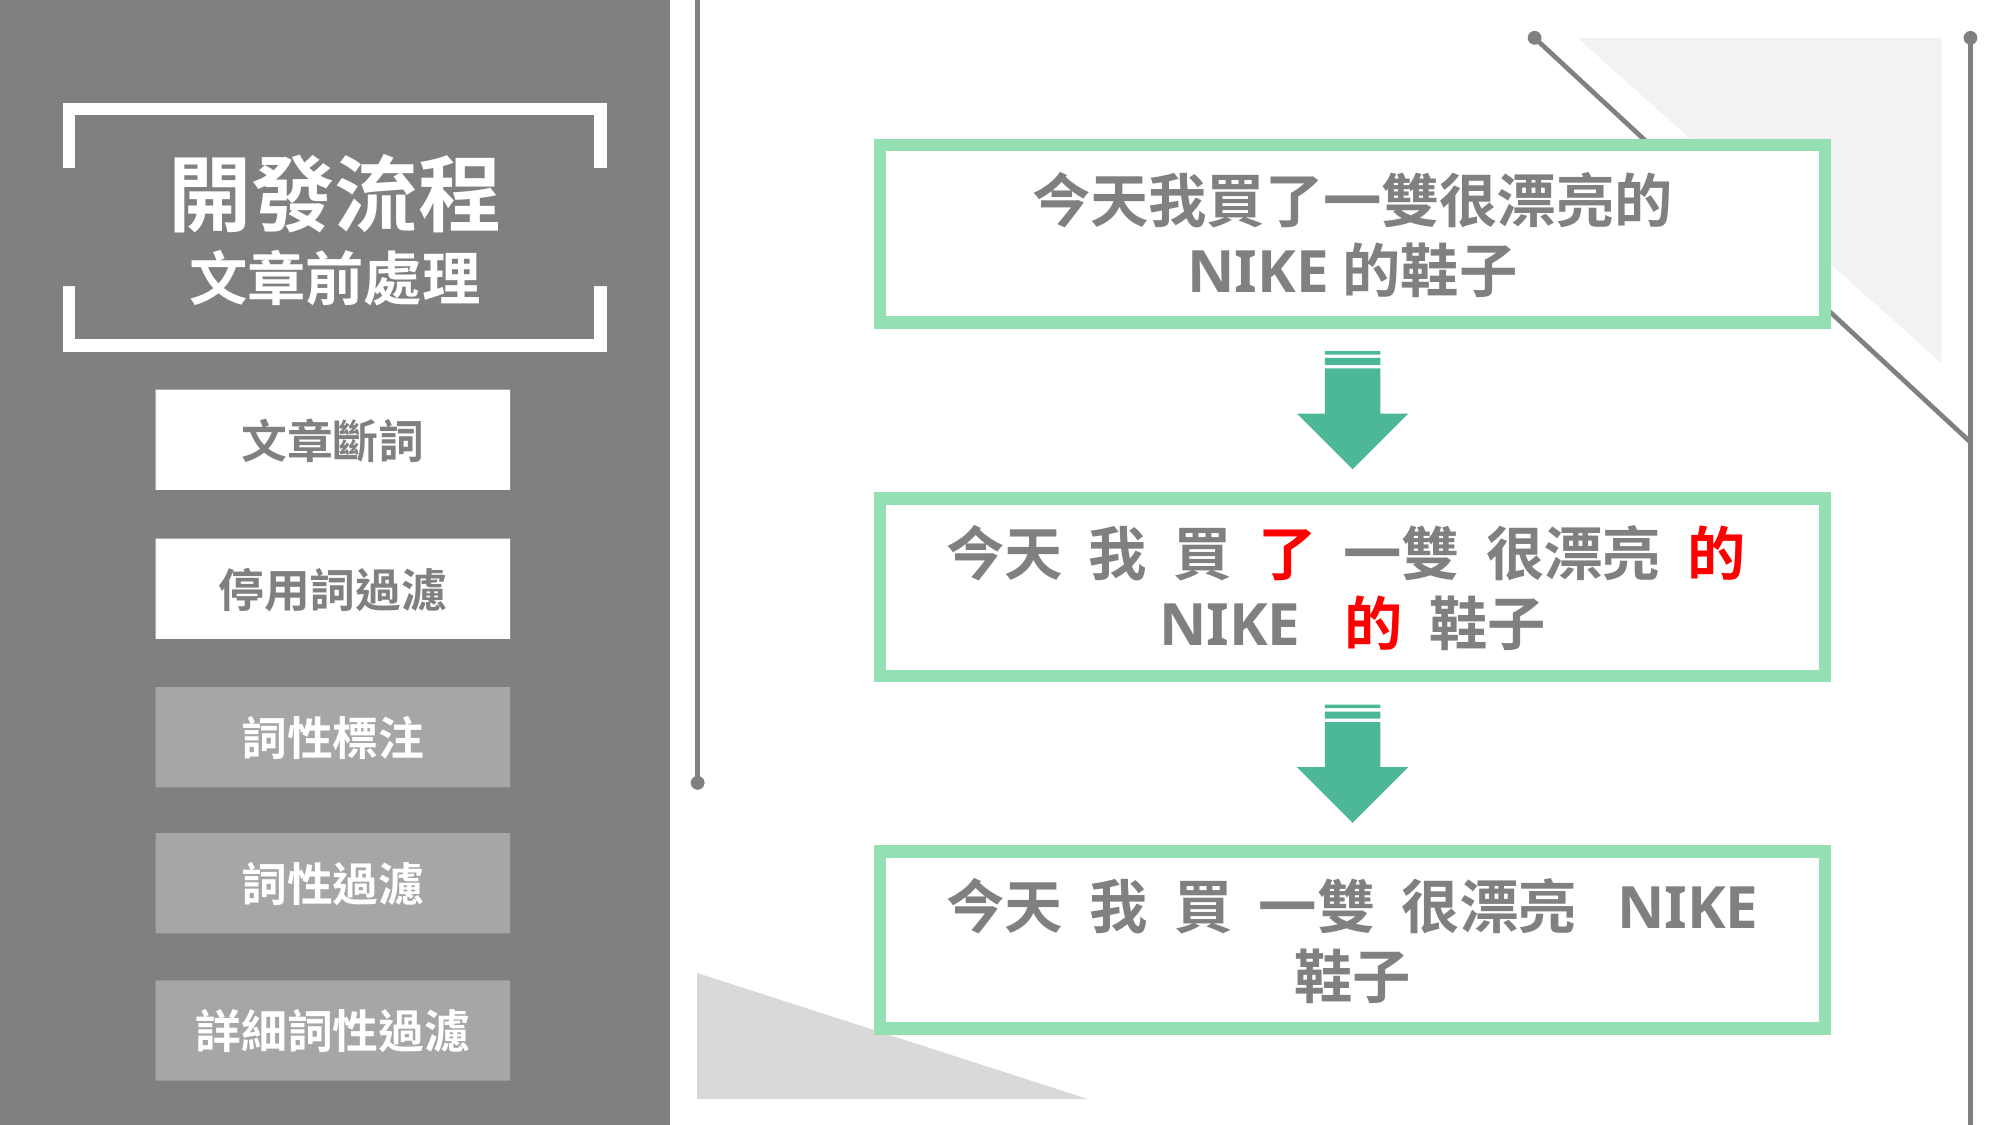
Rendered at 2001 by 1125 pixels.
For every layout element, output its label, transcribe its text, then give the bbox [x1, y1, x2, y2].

text_box 停用詞過濾 [155, 538, 511, 640]
text_box [1324, 350, 1381, 356]
text_box 詳細詞性過濾 [155, 979, 511, 1082]
text_box 今天 我 買 一雙 很漂亮 NIKE 鞋子 [879, 850, 1826, 1030]
text_box 今天 我 買 了 一雙 很漂亮 的 NIKE 的 鞋子 [879, 498, 1826, 677]
text_box 詞性過濾 [155, 832, 511, 934]
text_box [1324, 704, 1381, 709]
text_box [39, 109, 631, 346]
text_box [1294, 367, 1411, 471]
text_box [1534, 37, 1971, 443]
text_box [695, 971, 1089, 1101]
text_box 文章斷詞 [155, 388, 511, 491]
text_box [1294, 711, 1411, 825]
text_box 詞性標注 [155, 686, 511, 788]
text_box [1324, 357, 1381, 366]
text_box 今天我買了一雙很漂亮的 NIKE的鞋子 [879, 144, 1534, 323]
text_box [0, 0, 671, 1125]
